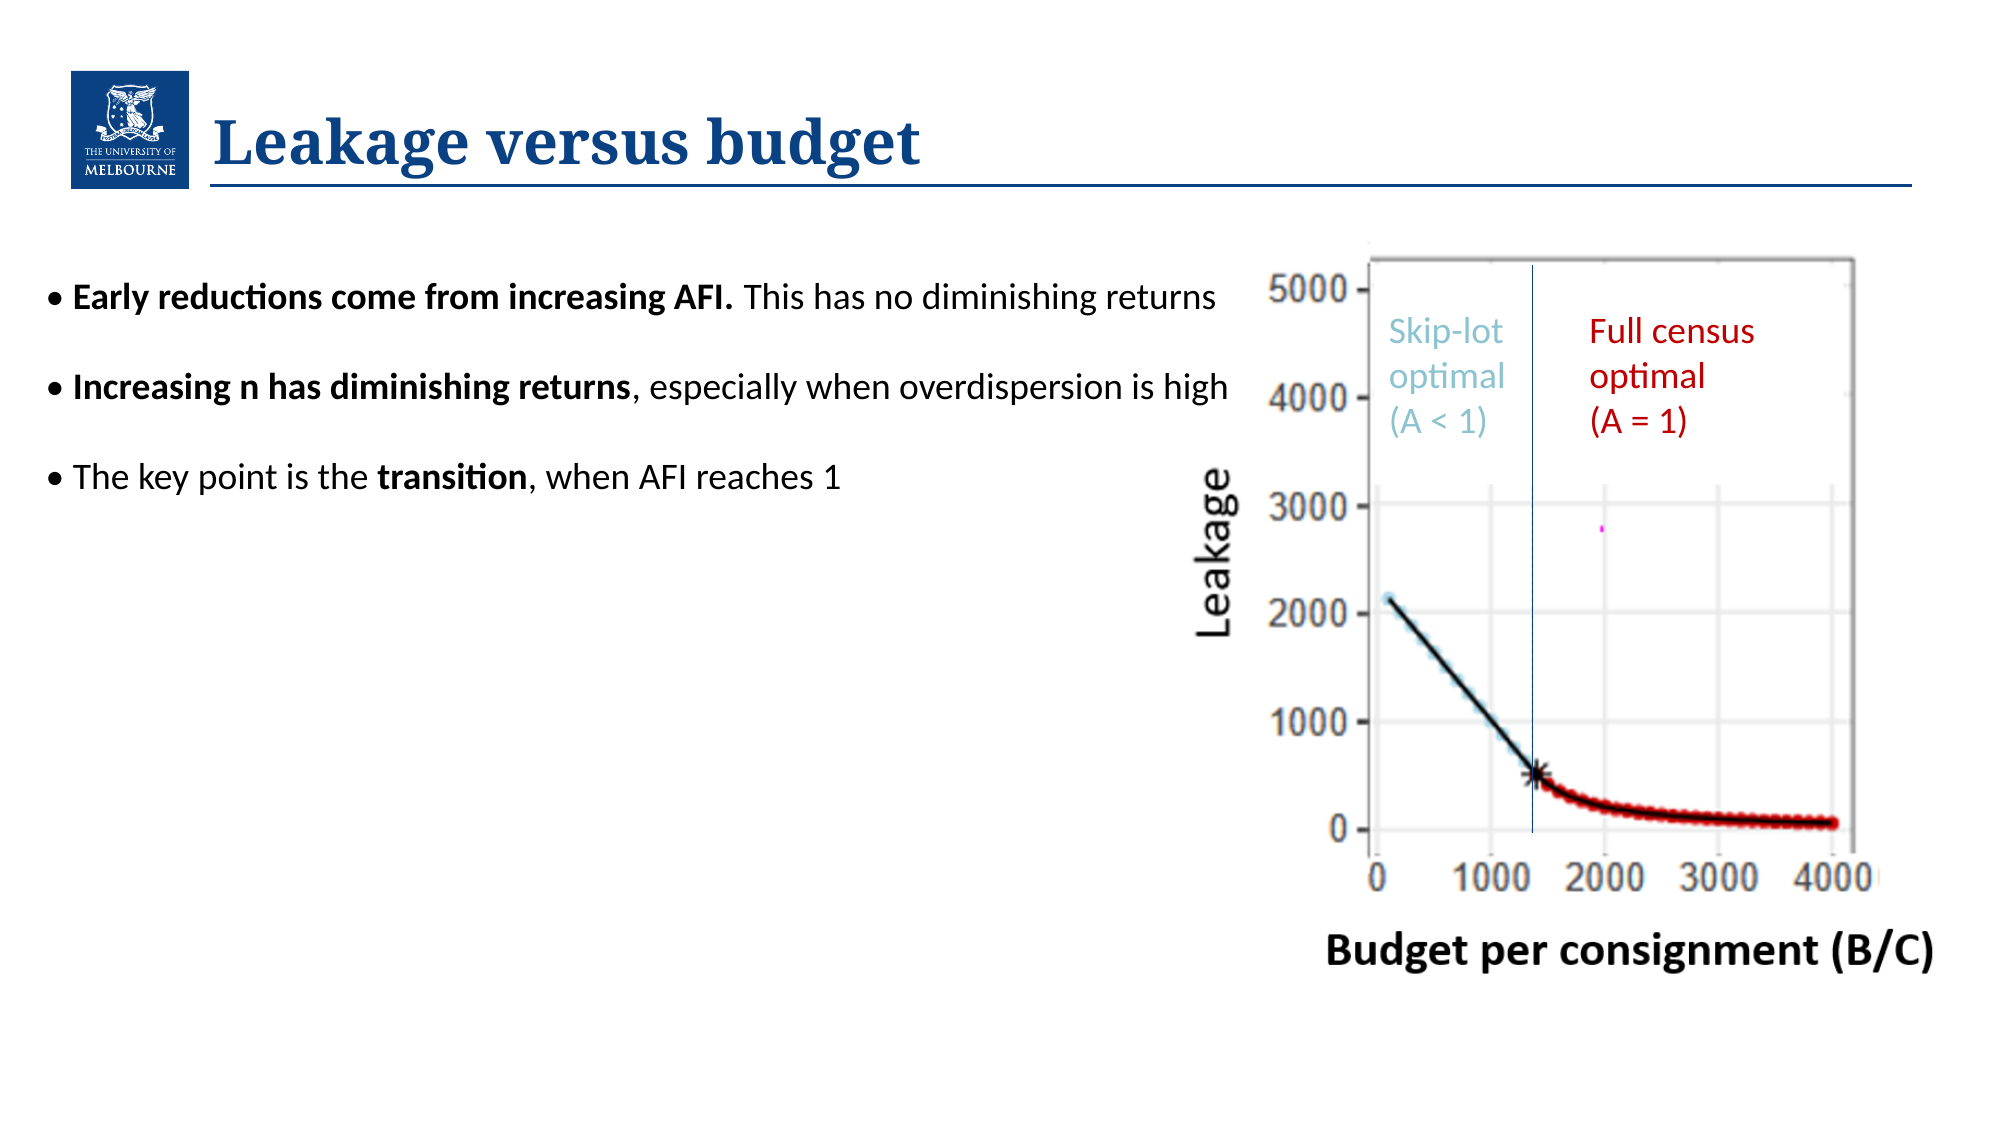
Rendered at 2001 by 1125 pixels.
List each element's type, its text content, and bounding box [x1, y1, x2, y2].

picture [1160, 219, 1989, 1038]
title Leakage versus budget [198, 103, 2000, 186]
text_box • Early reductions come from increasing AFI. This has no diminishing returns • Increasing n has diminishing returns, especially when overdispersion is high • The key point is the transition, when AFI reaches 1 [30, 264, 1160, 505]
